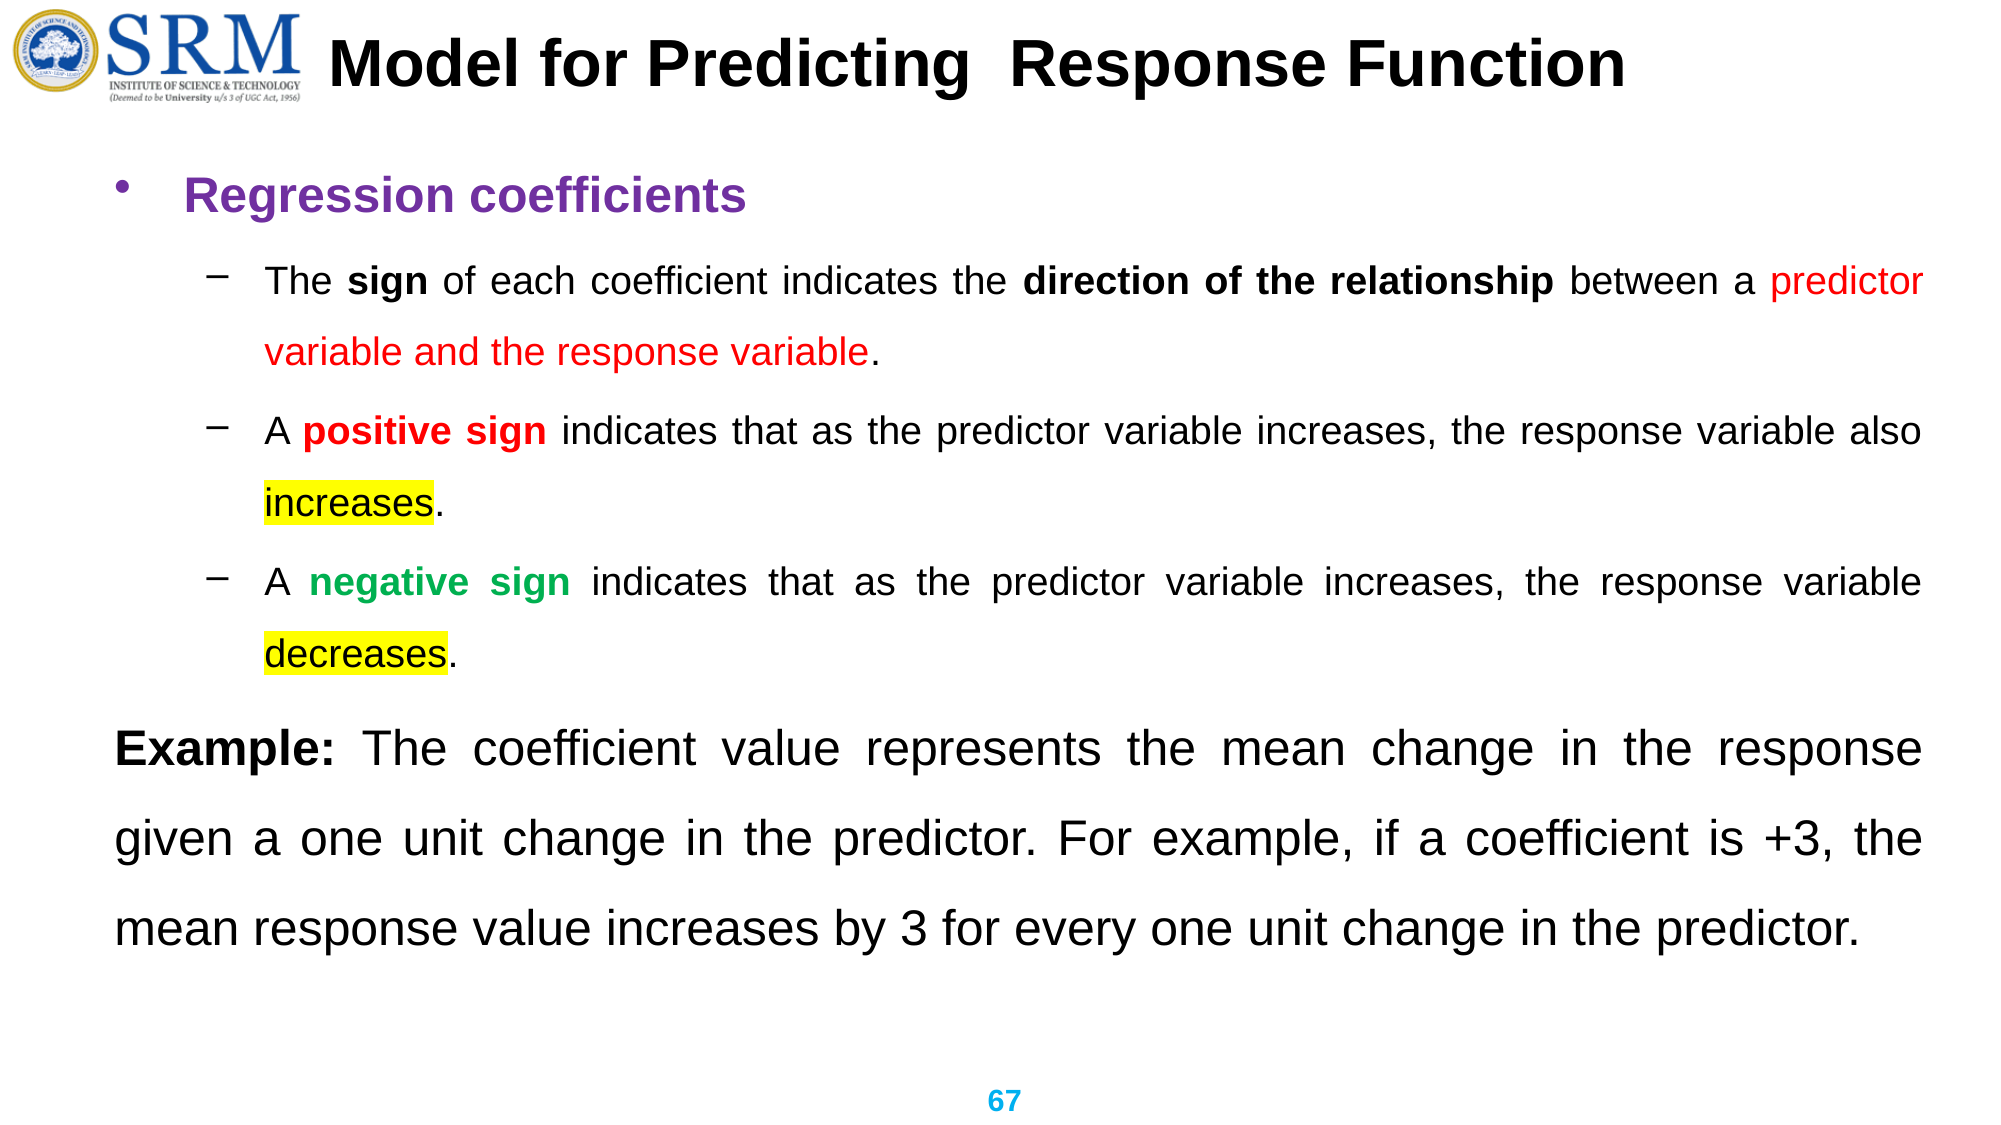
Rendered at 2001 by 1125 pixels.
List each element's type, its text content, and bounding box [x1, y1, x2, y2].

text_box [584, 711, 1762, 797]
picture [1, 0, 309, 119]
title Model for Predicting Response Function [313, 23, 1998, 95]
slide_number 67 [924, 1072, 1085, 1125]
list Regression coefficients The sign of each coefficient indicates the direction of the relationship between a predictor variable and the response variable. A positive sign indicates that as the predictor variable increases, the response variable also increases. A negative sign indicates that as the predictor variable increases, the response variable decreases. Example: The coefficient value represents the mean change in the response given a one unit change in the predictor. For example, if a coefficient is +3, the mean response value increases by 3 for every one unit change in the predictor. [99, 125, 1940, 970]
